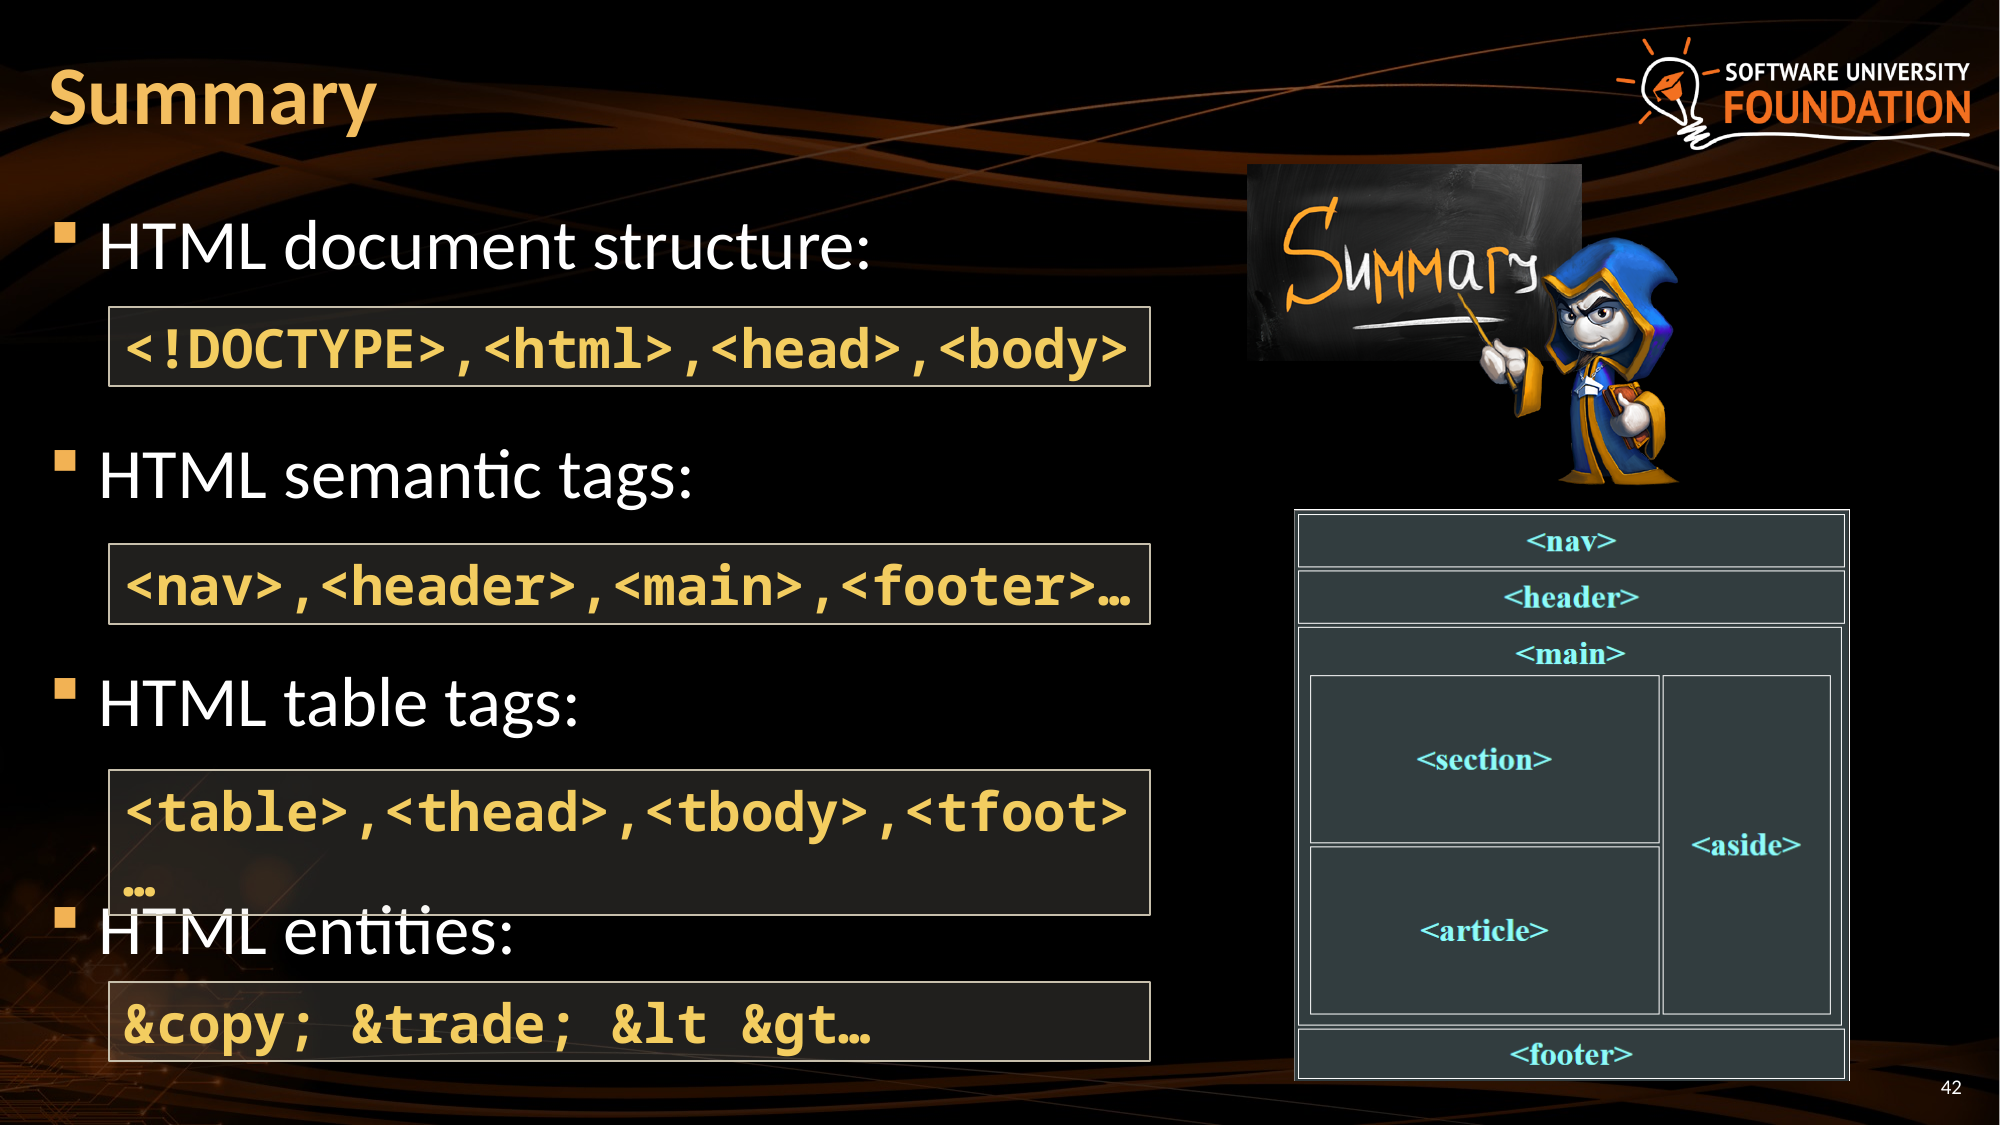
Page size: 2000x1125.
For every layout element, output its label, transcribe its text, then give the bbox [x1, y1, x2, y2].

picture [0, 0, 2000, 1125]
text_box &copy; &trade; &lt &gt… [108, 981, 1150, 1062]
title Summary [30, 6, 1602, 189]
text_box <table>,<thead>,<tbody>,<tfoot>… [108, 769, 1150, 915]
text_box <!DOCTYPE>,<html>,<head>,<body> [108, 306, 1150, 387]
text_box <nav>,<header>,<main>,<footer>… [108, 544, 1150, 624]
list HTML document structure: HTML semantic tags: HTML table tags: HTML entities: [31, 188, 1968, 1103]
